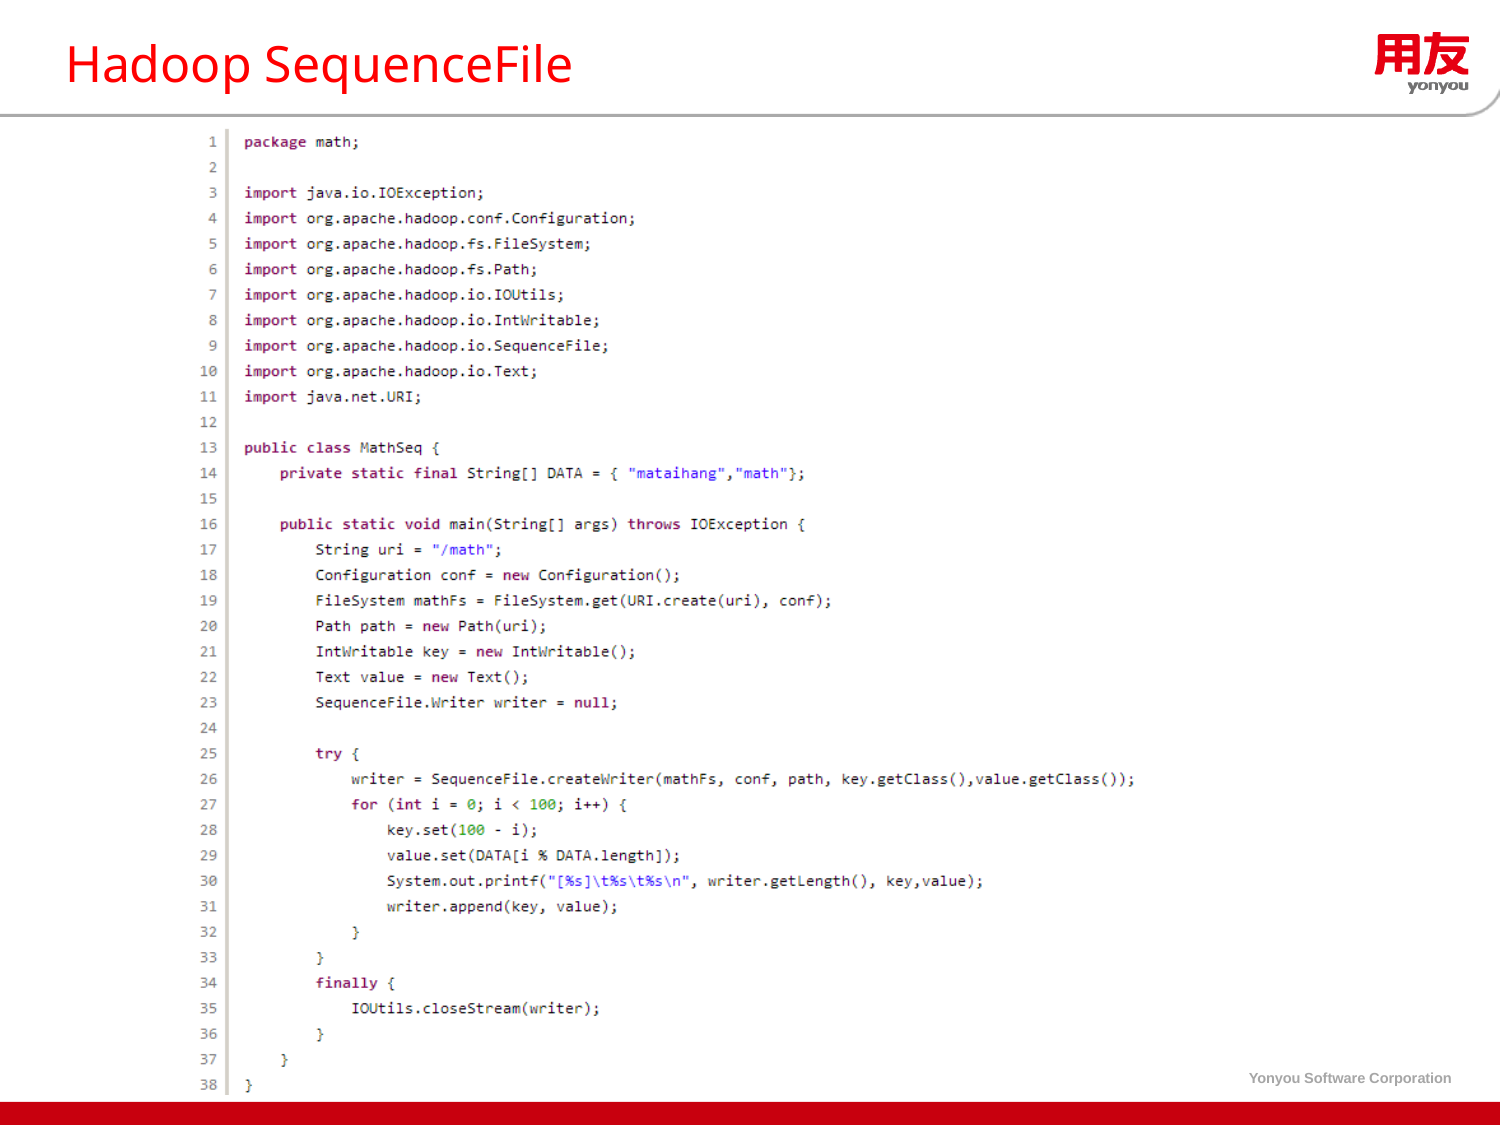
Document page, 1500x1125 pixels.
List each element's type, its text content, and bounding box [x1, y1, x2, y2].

picture [187, 124, 1188, 1095]
picture [0, 32, 1500, 117]
title Hadoop SequenceFile [50, 25, 1263, 95]
